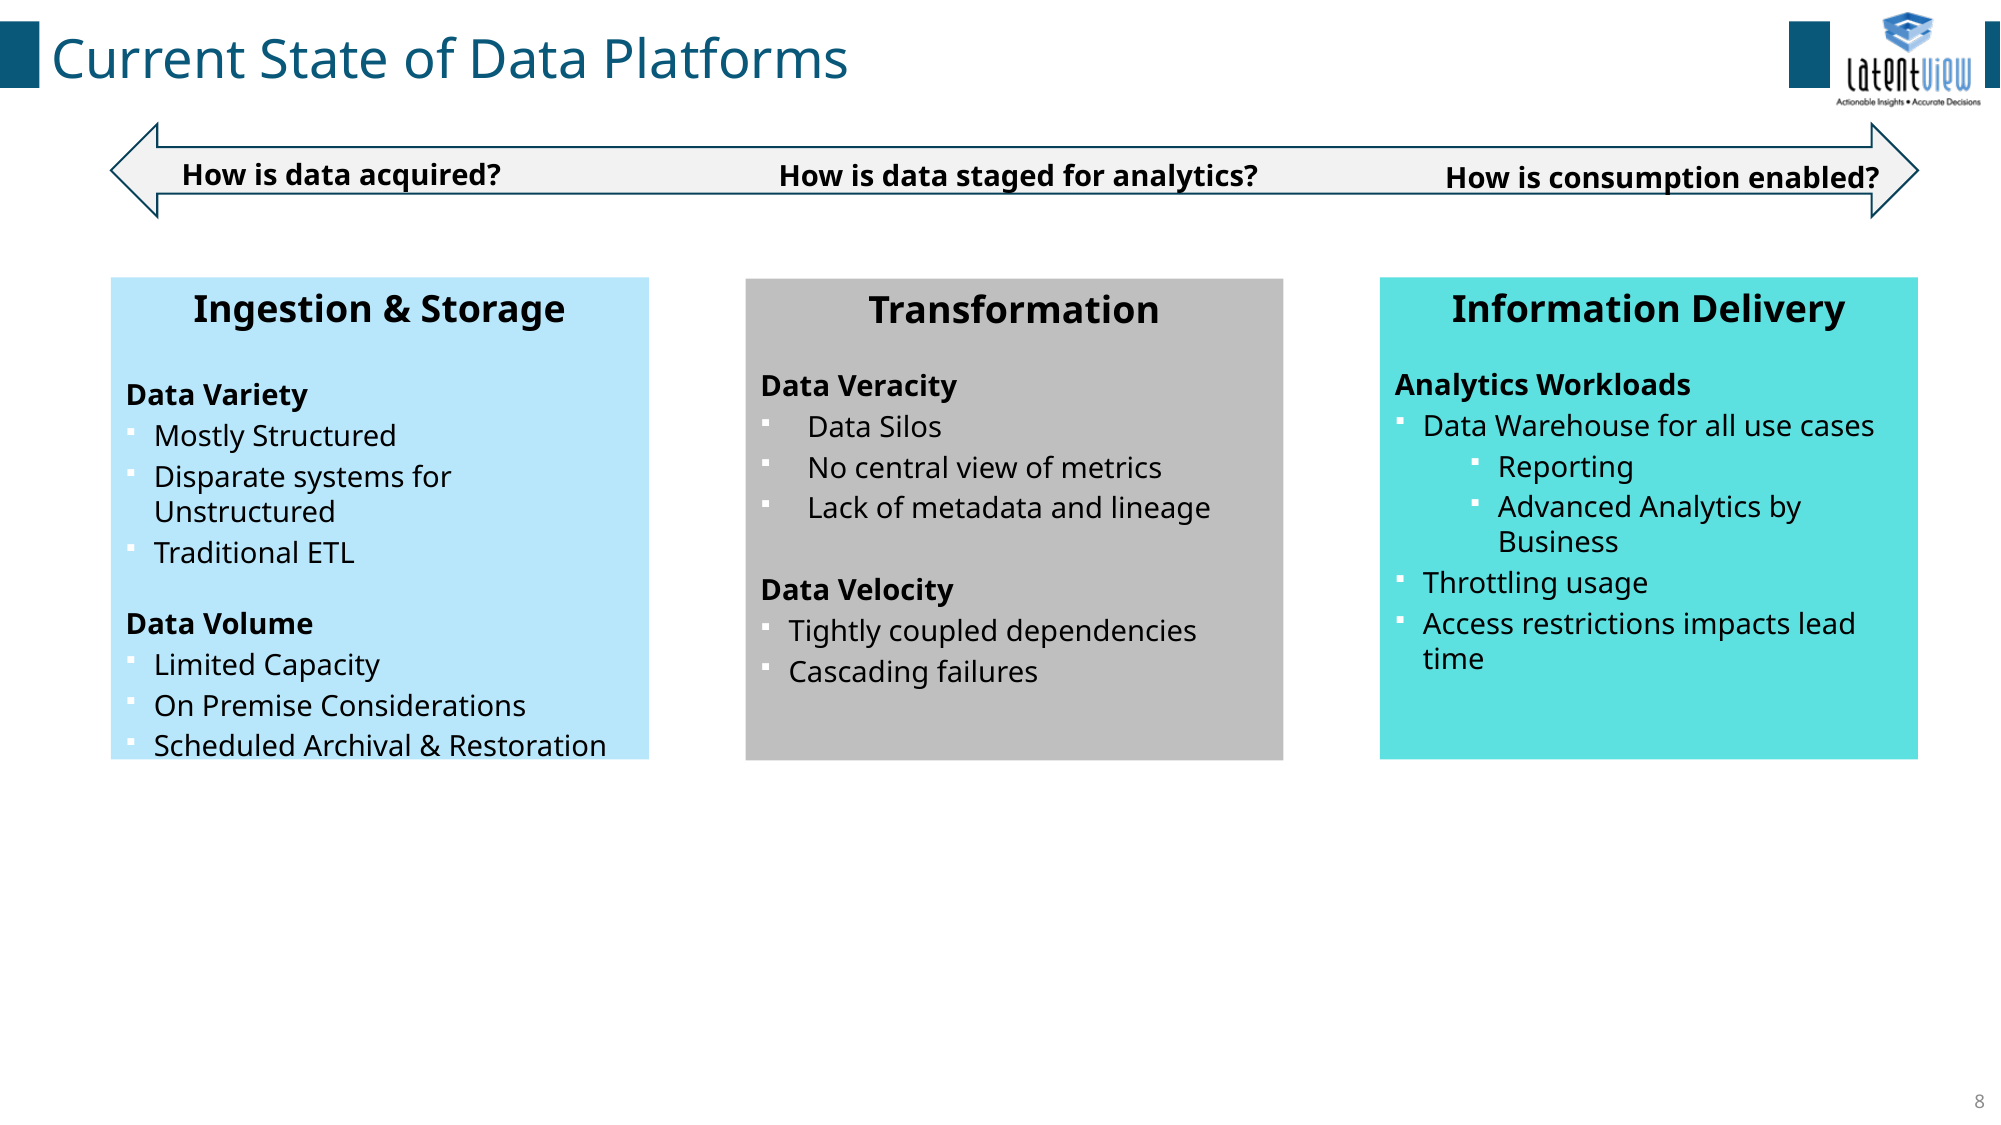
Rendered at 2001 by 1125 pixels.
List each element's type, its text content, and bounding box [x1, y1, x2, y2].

slide_number 8 [1550, 1083, 2000, 1123]
text_box Transformation Data Veracity Data Silos No central view of metrics Lack of metadata and lineage Data Velocity Tightly coupled dependencies Cascading failures [745, 278, 1284, 761]
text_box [110, 123, 1919, 217]
text_box Ingestion & Storage Data Variety Mostly Structured Disparate systems for Unstructured Traditional ETL Data Volume Limited Capacity On Premise Considerations Scheduled Archival & Restoration [110, 277, 649, 760]
picture [1829, 8, 1985, 110]
title Current State of Data Platforms [39, 12, 1789, 101]
text_box Information Delivery Analytics Workloads Data Warehouse for all use cases Reporting Advanced Analytics by Business Throttling usage Access restrictions impacts lead time [1379, 277, 1918, 760]
